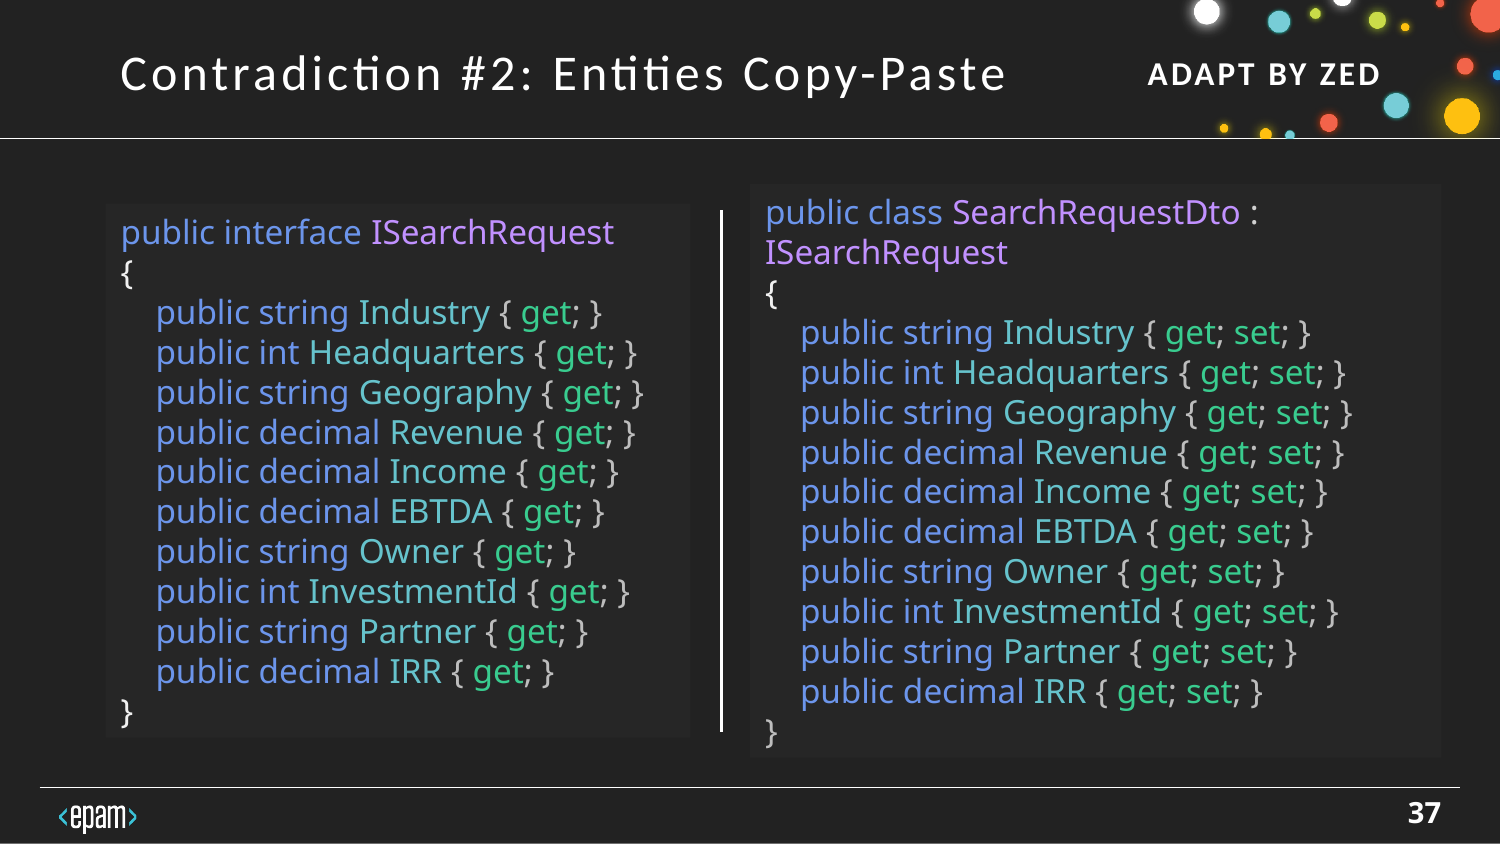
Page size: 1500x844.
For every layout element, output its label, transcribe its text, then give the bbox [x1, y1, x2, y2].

text_box public class SearchRequestDto : ISearchRequest { public string Industry { get; set; } public int Headquarters { get; set; } public string Geography { get; set; } public decimal Revenue { get; set; } public decimal Income { get; set; } public decimal EBTDA { get; set; } public string Owner { get; set; } public int InvestmentId { get; set; } public string Partner { get; set; } public decimal IRR { get; set; } } [749, 183, 1442, 758]
picture [1064, 0, 1500, 139]
slide_number 37 [1216, 791, 1442, 844]
text_box public interface ISearchRequest { public string Industry { get; } public int Headquarters { get; } public string Geography { get; } public decimal Revenue { get; } public decimal Income { get; } public decimal EBTDA { get; } public string Owner { get; } public int InvestmentId { get; } public string Partner { get; } public decimal IRR { get; } } [105, 203, 691, 738]
list Contradiction #2: Entities Copy-Paste [105, 43, 1058, 98]
